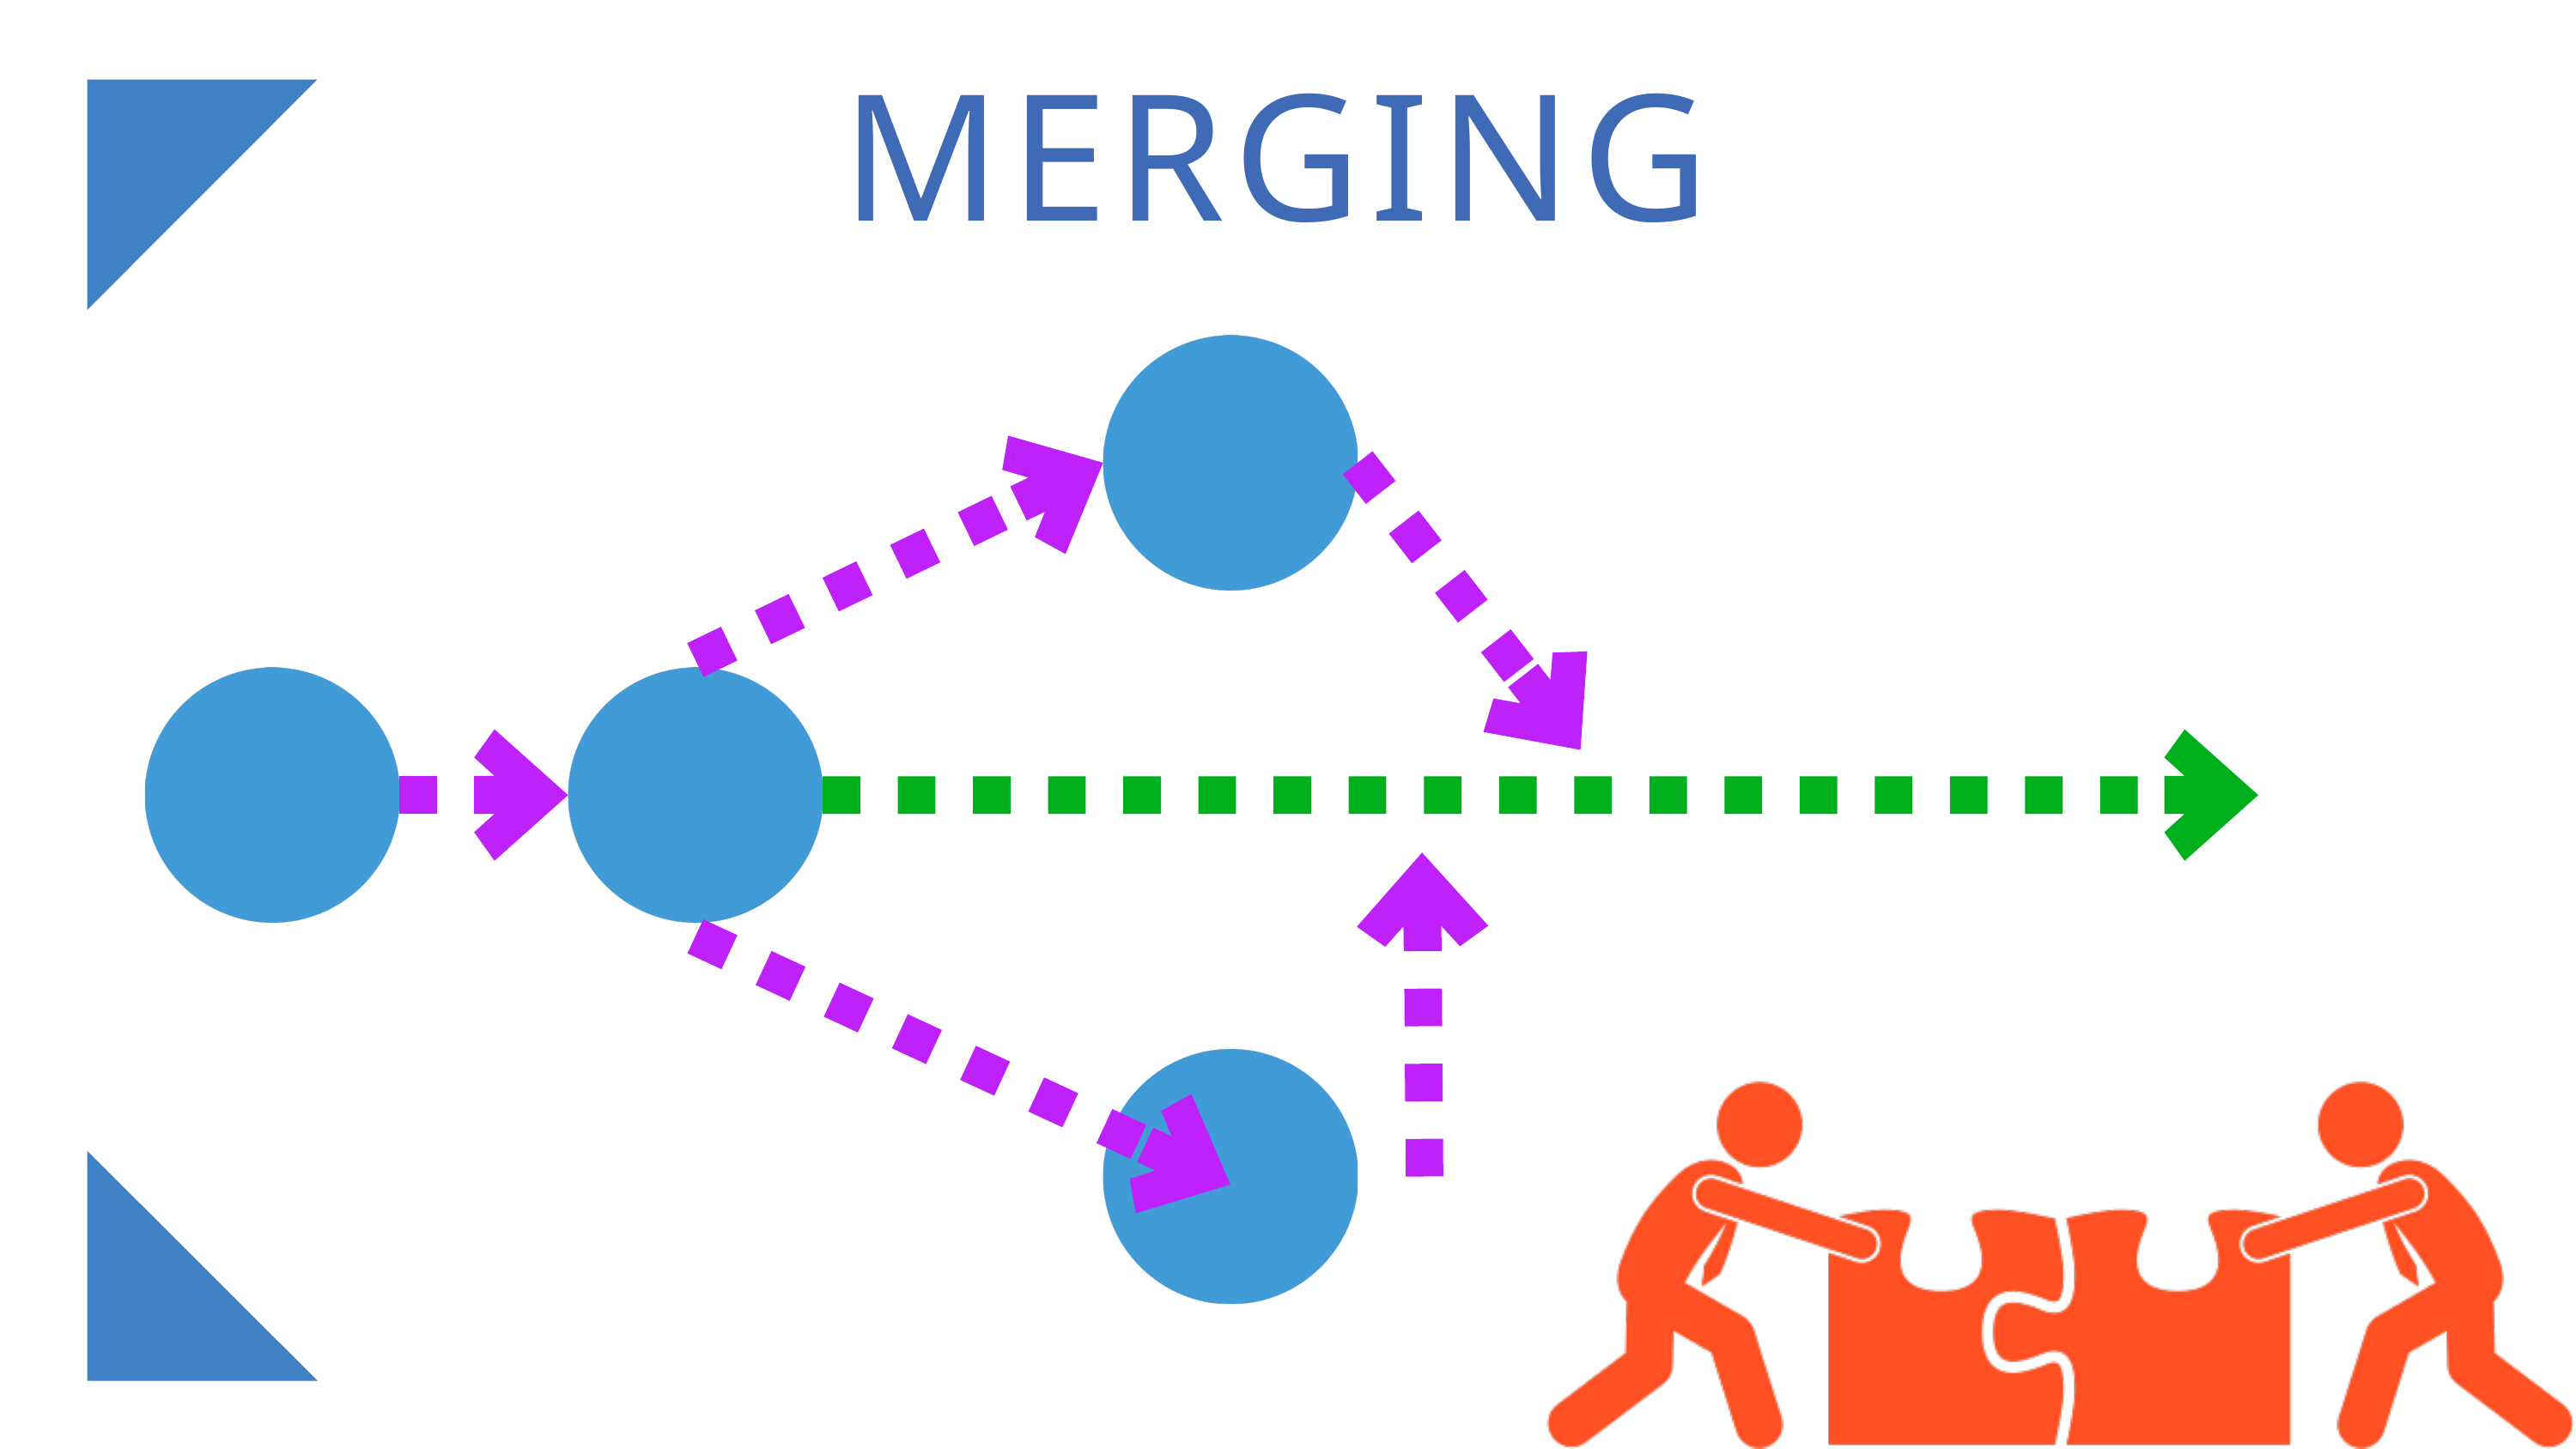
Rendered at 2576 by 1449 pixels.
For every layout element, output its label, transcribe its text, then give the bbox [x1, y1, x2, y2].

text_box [144, 335, 2259, 1304]
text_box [87, 79, 318, 311]
text_box [1545, 1065, 2576, 1449]
text_box MERGING [136, 71, 2416, 257]
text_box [87, 1150, 319, 1381]
